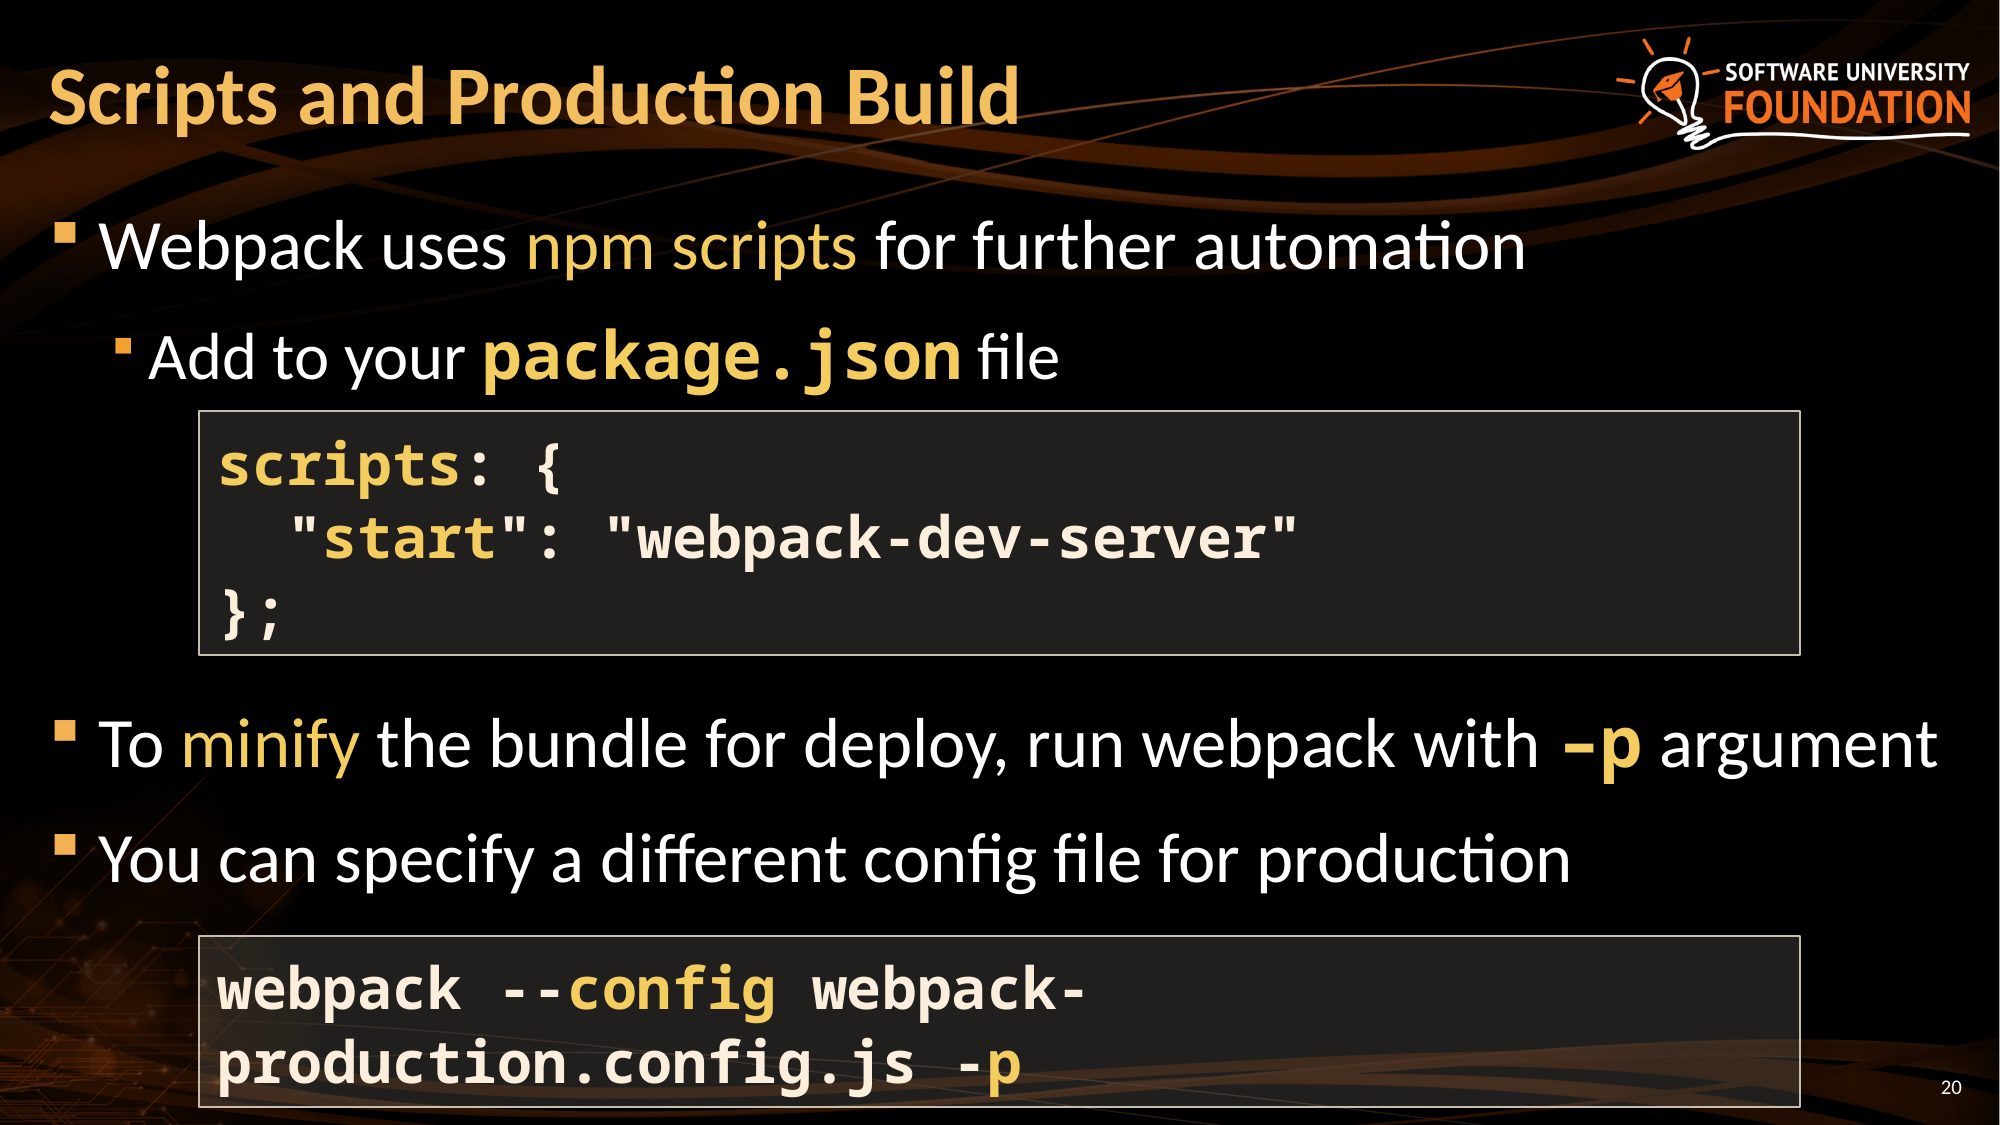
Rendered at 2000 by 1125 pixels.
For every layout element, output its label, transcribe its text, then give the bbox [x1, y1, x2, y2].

text_box scripts: { "start": "webpack-dev-server" }; [199, 411, 1800, 656]
list Webpack uses npm scripts for further automation Add to your package.json file To minify the bundle for deploy, run webpack with –p argument You can specify a different config file for production [31, 188, 1968, 1103]
title Scripts and Production Build [30, 6, 1602, 189]
picture [0, 0, 2000, 1125]
text_box webpack --config webpack-production.config.js -p [199, 936, 1800, 1107]
